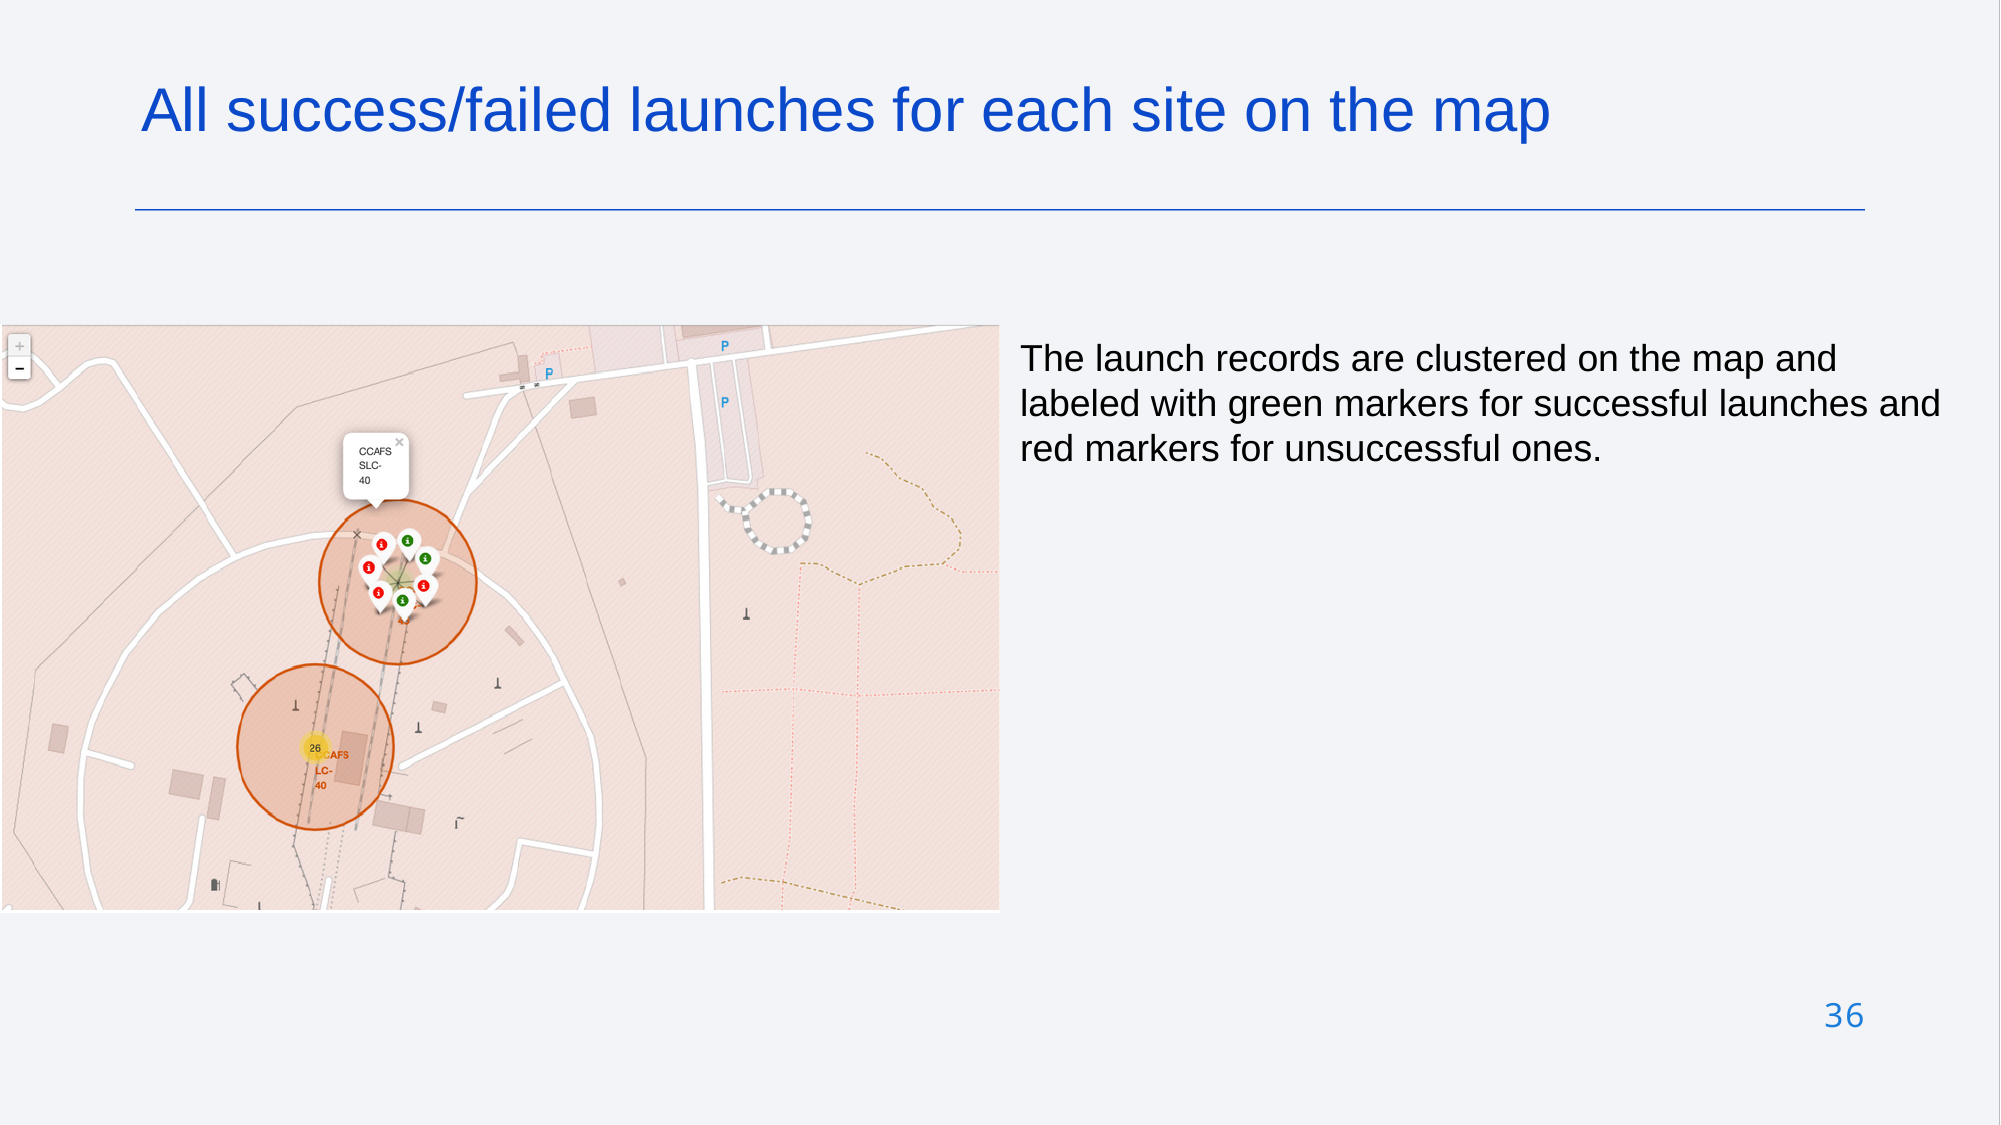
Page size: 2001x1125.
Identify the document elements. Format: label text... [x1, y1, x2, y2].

picture [0, 0, 2000, 1125]
slide_number 36 [1818, 1000, 1873, 1125]
title All success/failed launches for each site on the map [139, 67, 1767, 190]
list The launch records are clustered on the map and labeled with green markers for successful launches and red markers for unsuccessful ones. [1005, 97, 1970, 751]
